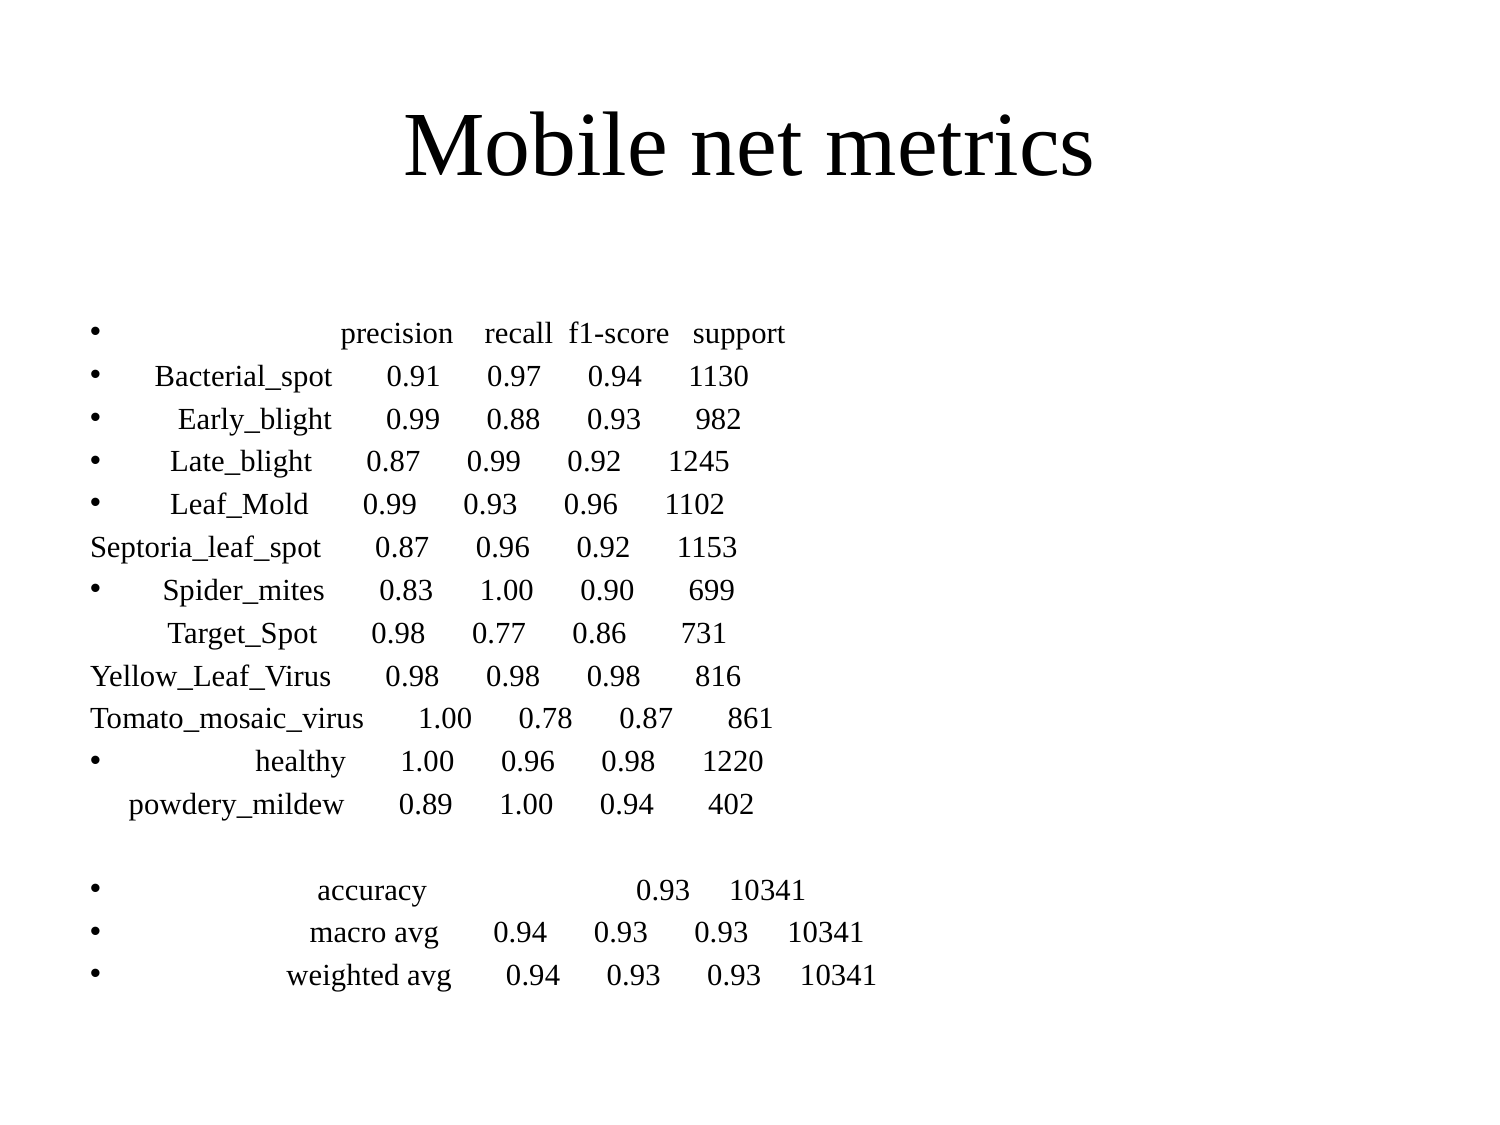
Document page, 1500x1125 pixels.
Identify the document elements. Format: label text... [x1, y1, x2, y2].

list precision recall f1-score support Bacterial_spot 0.91 0.97 0.94 1130 Early_blight 0.99 0.88 0.93 982 Late_blight 0.87 0.99 0.92 1245 Leaf_Mold 0.99 0.93 0.96 1102 Septoria_leaf_spot 0.87 0.96 0.92 1153 Spider_mites 0.83 1.00 0.90 699 Target_Spot 0.98 0.77 0.86 731 Yellow_Leaf_Virus 0.98 0.98 0.98 816 Tomato_mosaic_virus 1.00 0.78 0.87 861 healthy 1.00 0.96 0.98 1220 powdery_mildew 0.89 1.00 0.94 402 accuracy 0.93 10341 macro avg 0.94 0.93 0.93 10341 weighted avg 0.94 0.93 0.93 10341 [75, 262, 1425, 1005]
title Mobile net metrics [75, 45, 1425, 233]
